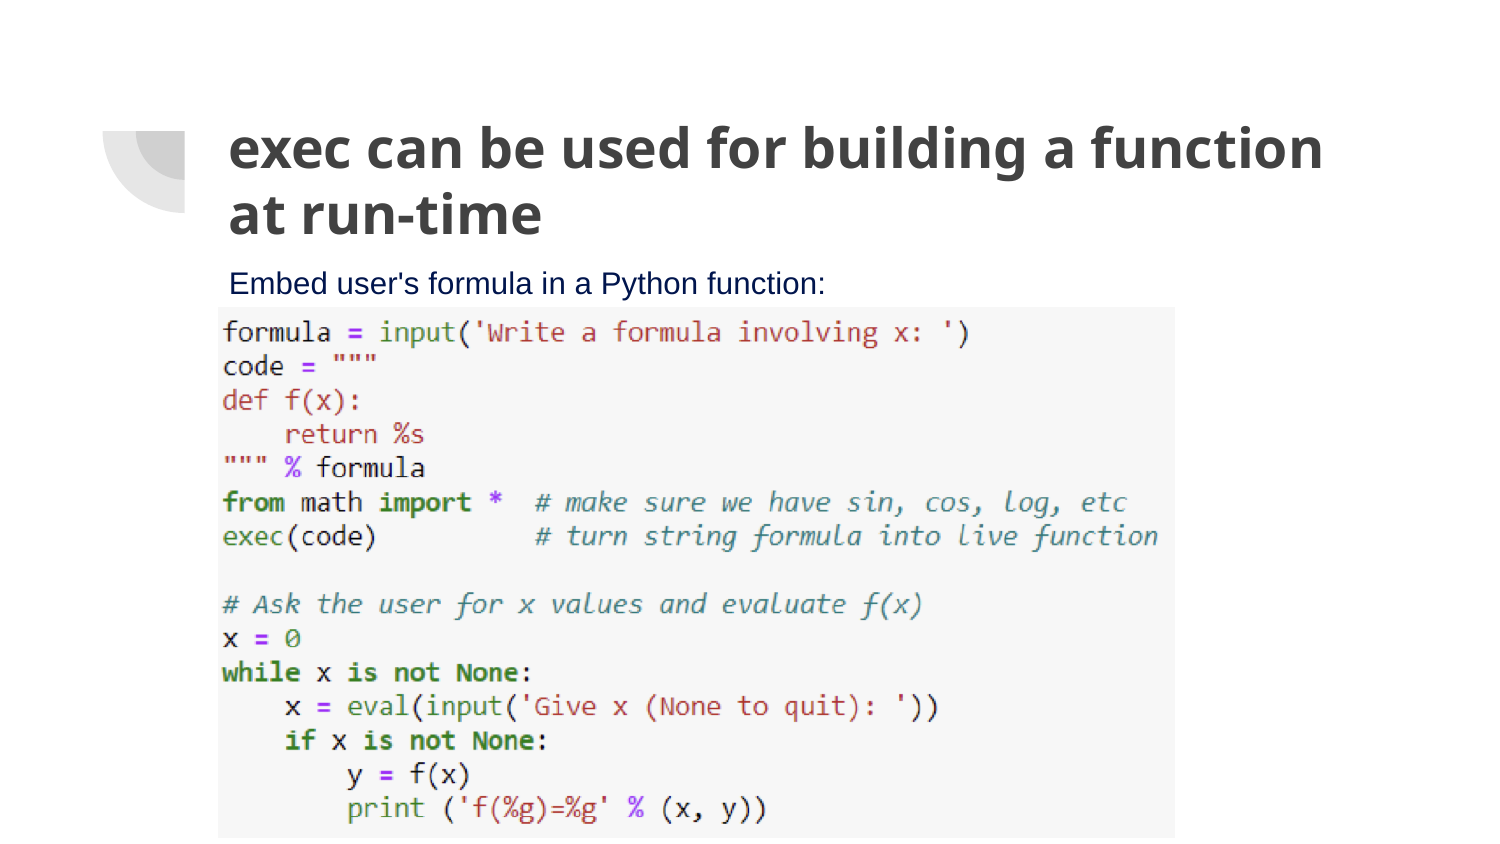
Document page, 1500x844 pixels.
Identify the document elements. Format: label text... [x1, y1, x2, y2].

list Embed user's formula in a Python function: [213, 243, 1368, 660]
title exec can be used for building a function at run-time [213, 98, 1368, 243]
picture [218, 307, 1176, 839]
